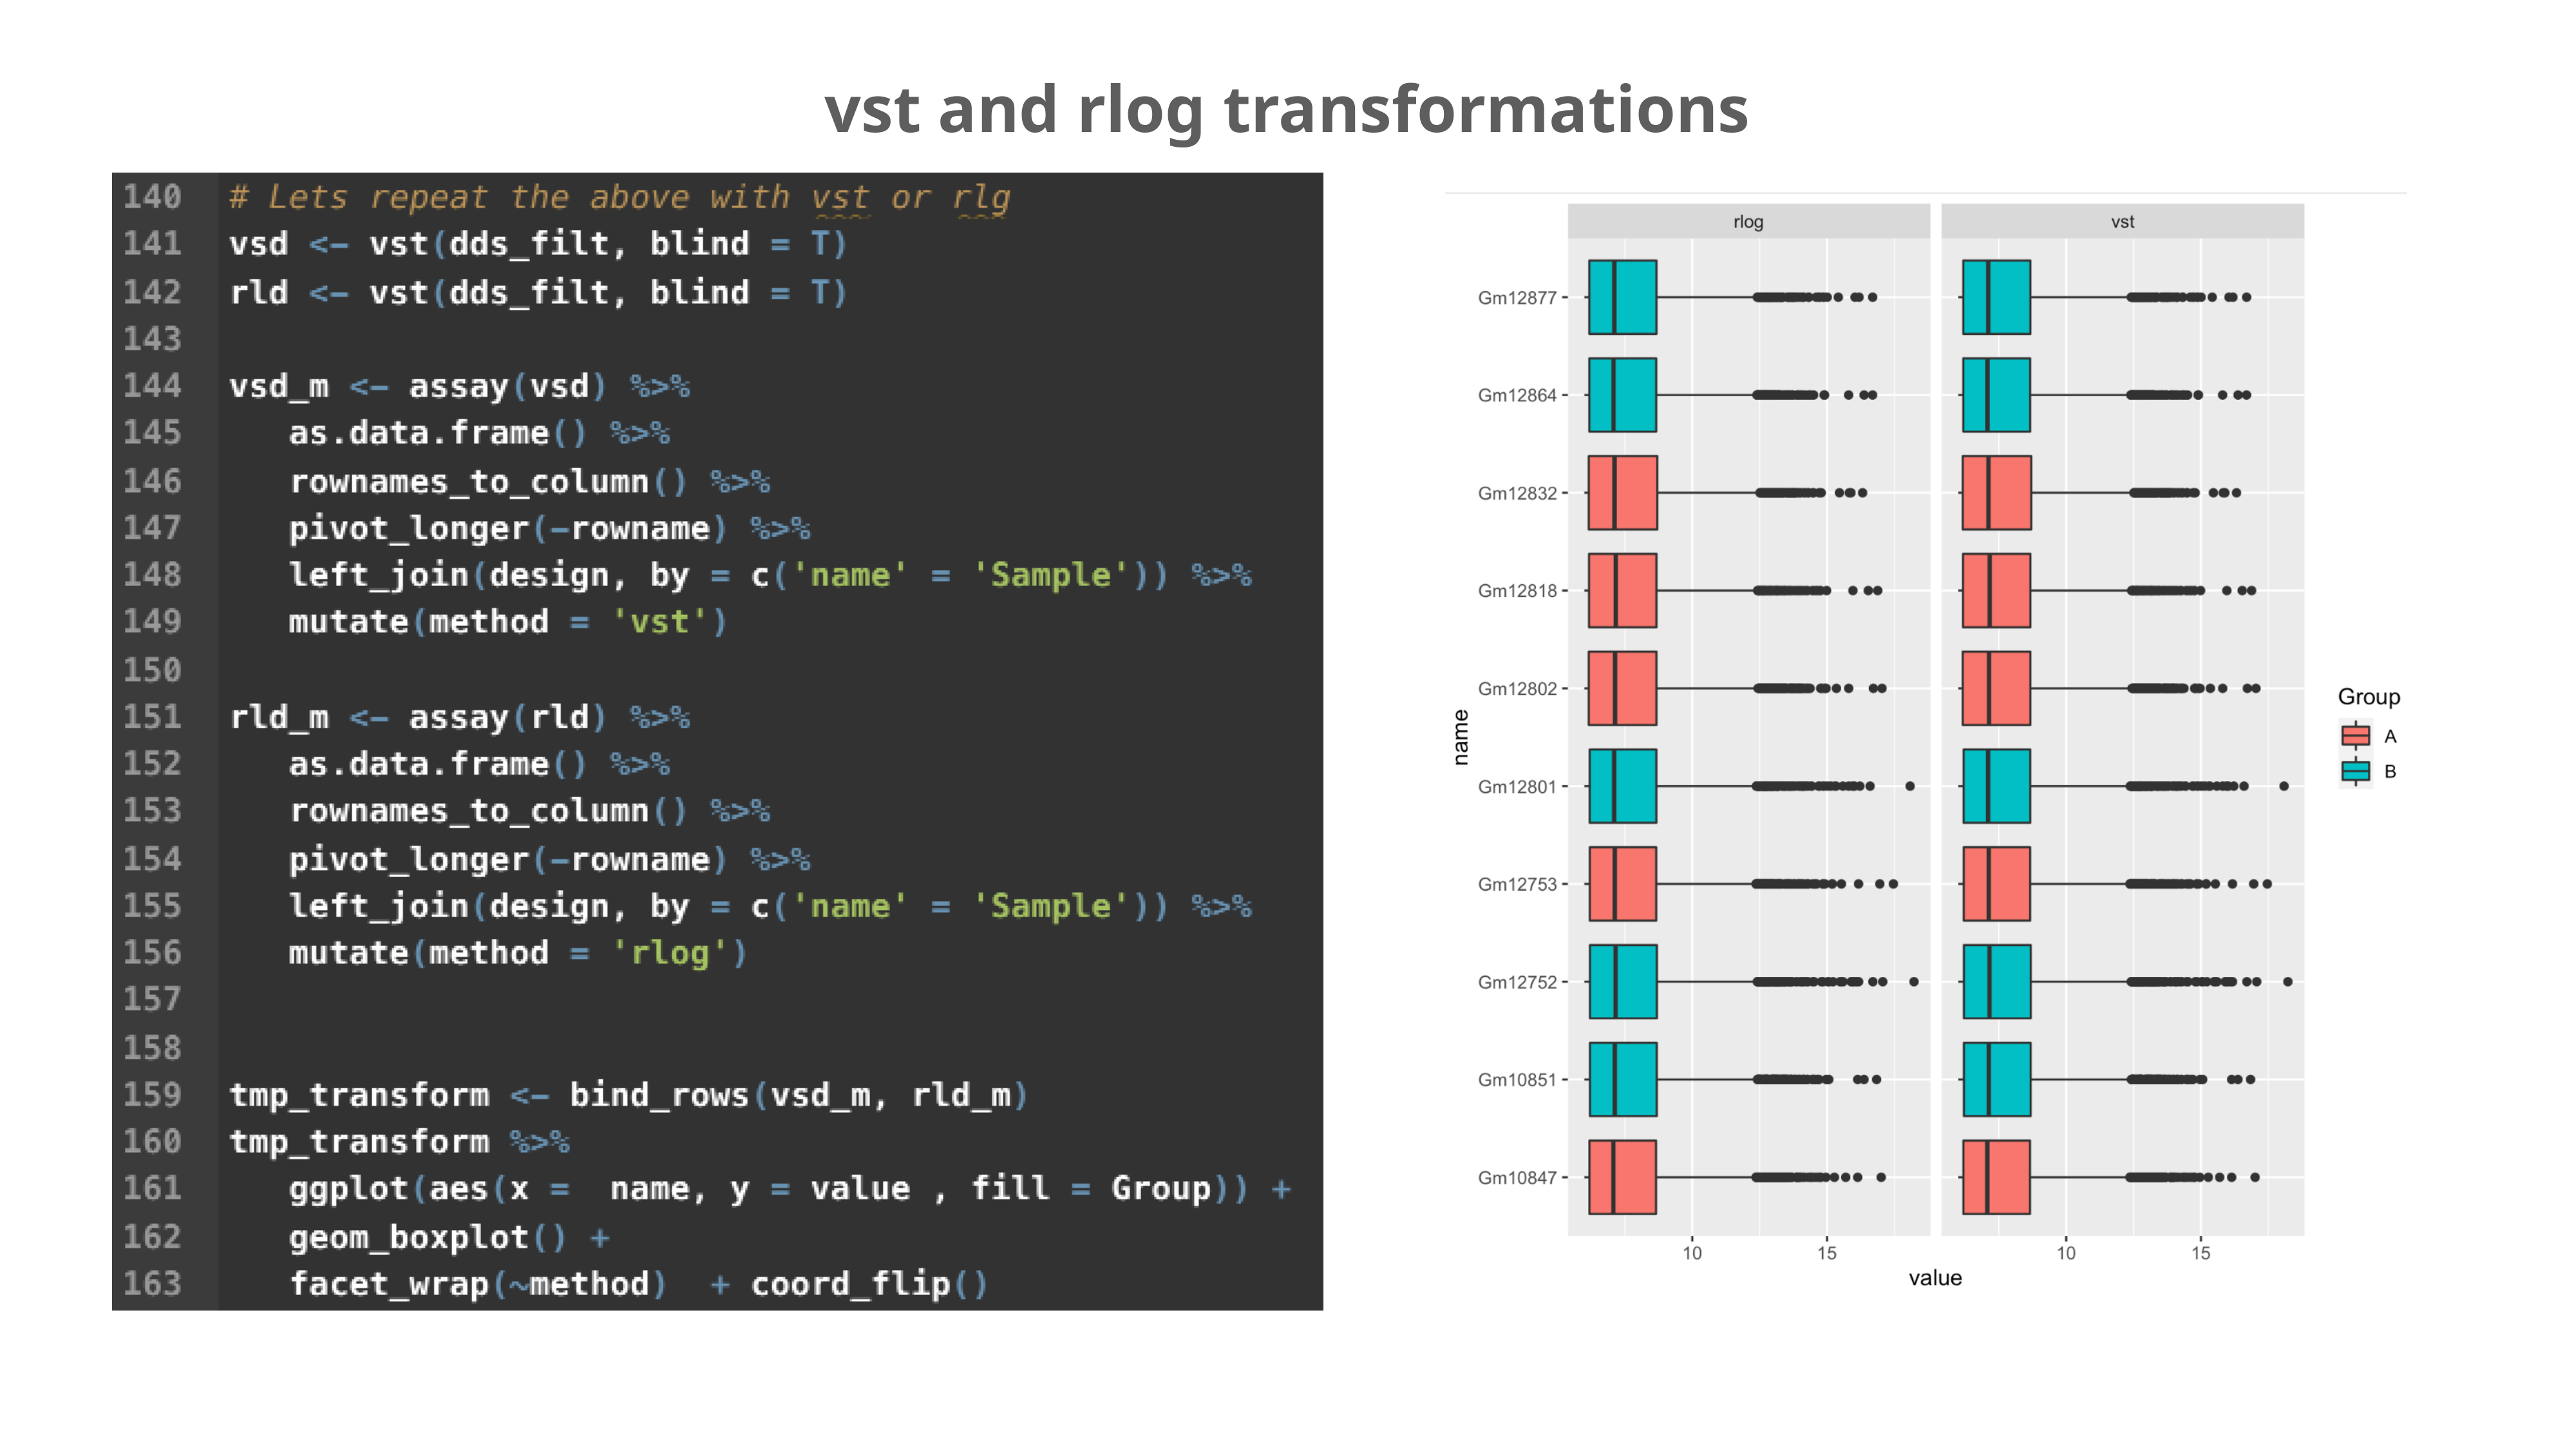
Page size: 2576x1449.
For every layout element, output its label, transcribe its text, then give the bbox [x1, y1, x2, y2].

picture [112, 172, 1323, 1311]
picture [1444, 193, 2407, 1291]
text_box vst and rlog transformations [819, 62, 1757, 151]
